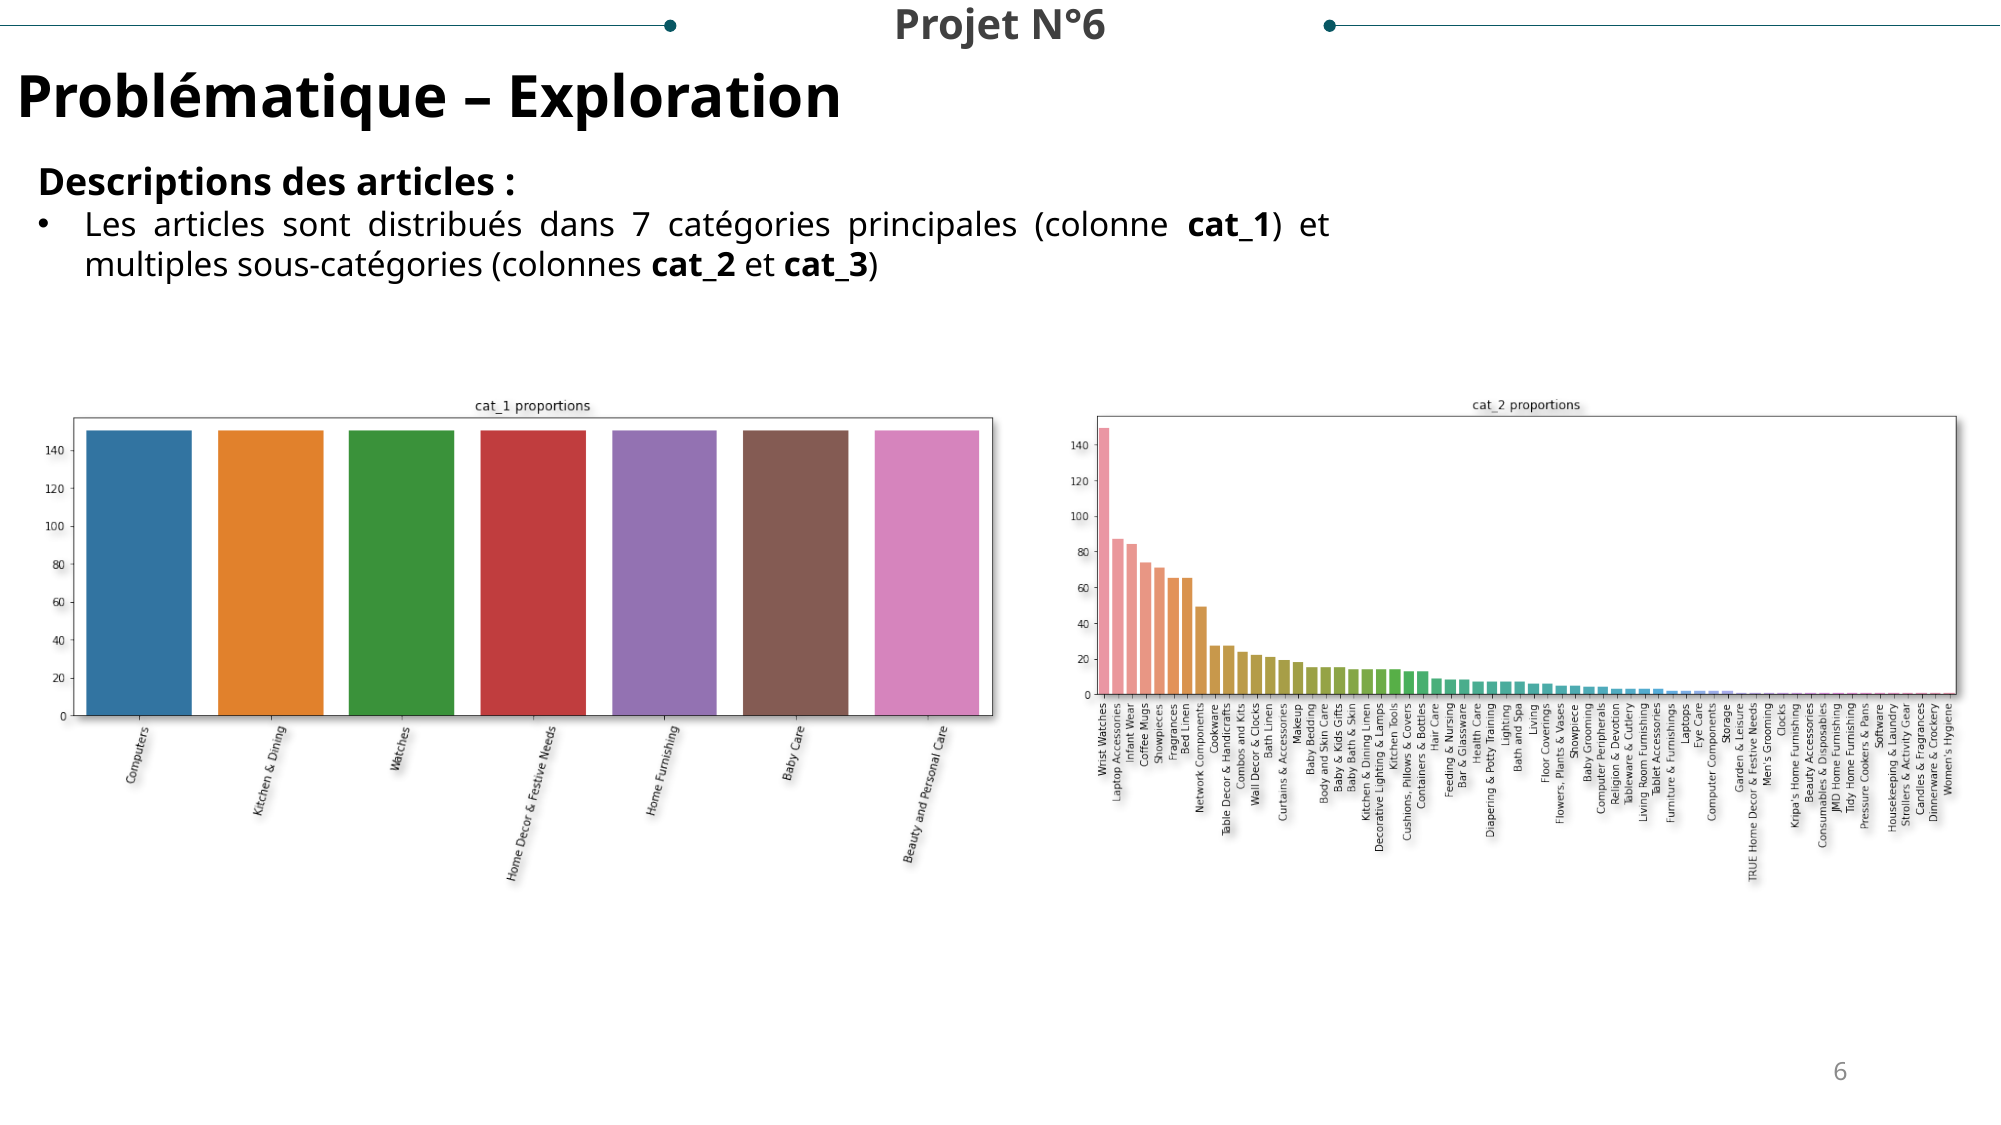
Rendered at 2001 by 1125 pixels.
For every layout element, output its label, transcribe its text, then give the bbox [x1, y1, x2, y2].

text_box Descriptions des articles : Les articles sont distribués dans 7 catégories principales (colonne cat_1) et multiples sous-catégories (colonnes cat_2 et cat_3) [37, 150, 1330, 291]
text_box Projet N°6 [37, 3, 1963, 49]
slide_number 6 [1412, 1042, 1863, 1103]
picture [1063, 392, 1963, 889]
picture [37, 392, 1000, 889]
title Problématique – Exploration [1, 48, 967, 150]
